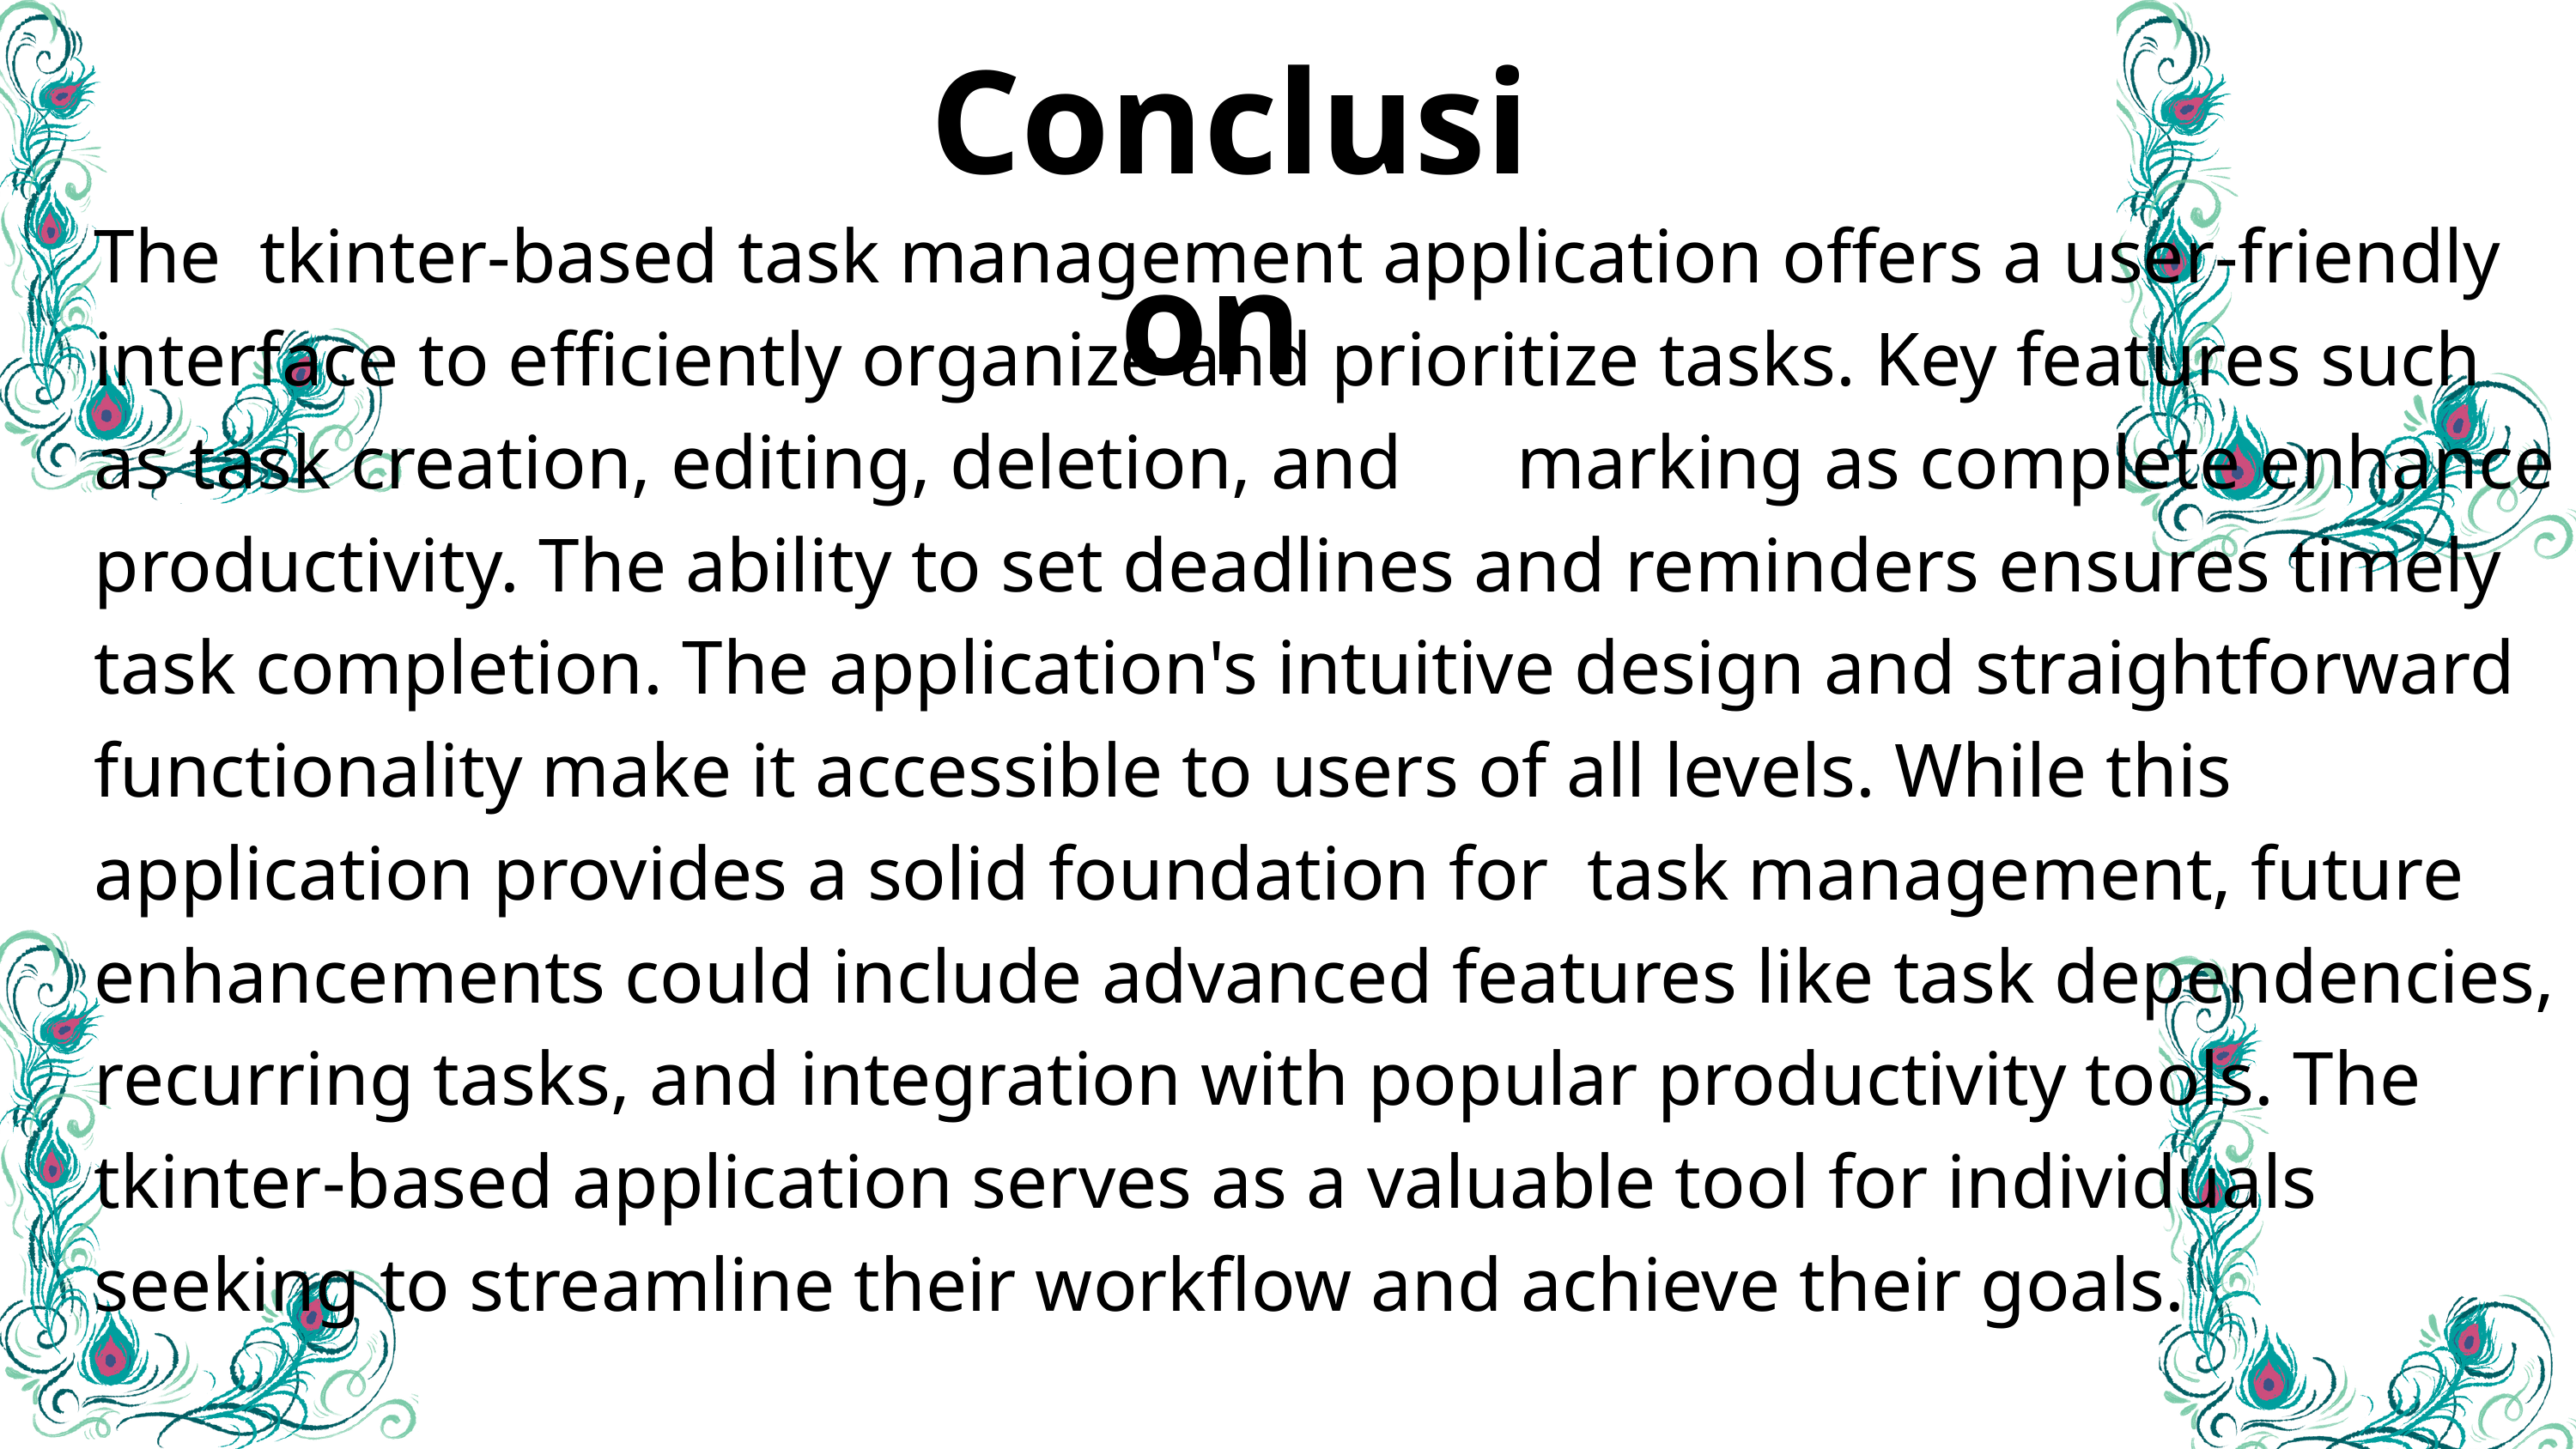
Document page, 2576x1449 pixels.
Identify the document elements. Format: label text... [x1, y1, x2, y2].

text_box Conclusion [928, 2, 1532, 195]
text_box [2117, 0, 2576, 195]
text_box [2159, 1326, 2576, 1449]
text_box [0, 930, 419, 1449]
text_box The tkinter-based task management application offers a user-friendly interface to efficiently organize and prioritize tasks. Key features such as task creation, editing, deletion, and marking as complete enhance productivity. The ability to set deadlines and reminders ensures timely task completion. The application's intuitive design and straightforward functionality make it accessible to users of all levels. While this application provides a solid foundation for task management, future enhancements could include advanced features like task dependencies, recurring tasks, and integration with popular productivity tools. The tkinter-based application serves as a valuable tool for individuals seeking to streamline their workflow and achieve their goals. [94, 195, 2576, 1326]
text_box [0, 0, 404, 504]
